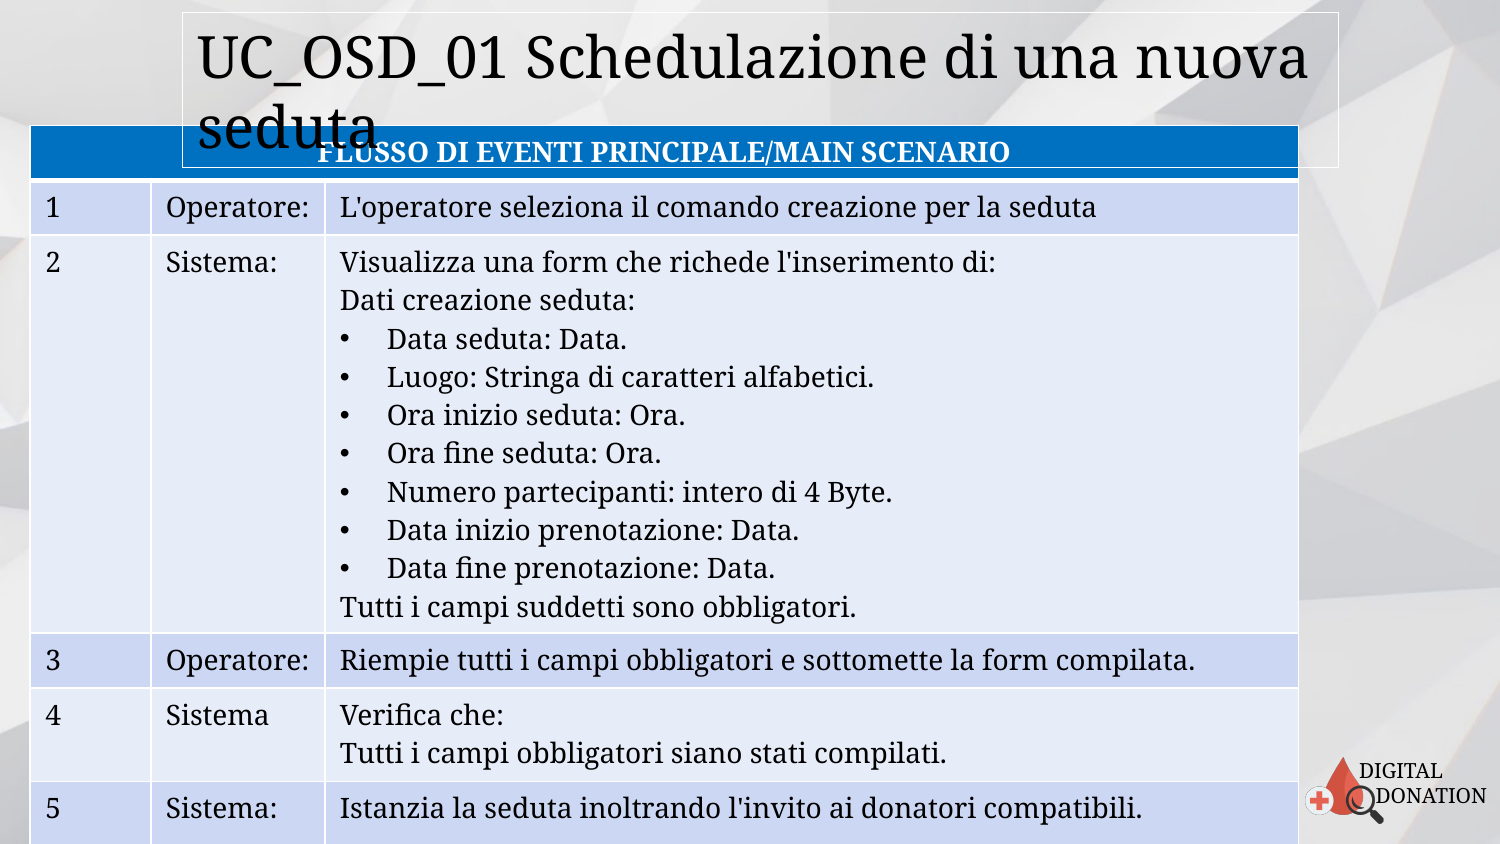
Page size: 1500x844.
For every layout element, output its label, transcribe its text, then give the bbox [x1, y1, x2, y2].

table_cell 3 [31, 634, 150, 687]
table_cell Il carico di lavoro è stato partizionato in maniera equa. [0, 0, 1500, 844]
table_cell 4 [31, 689, 150, 781]
table_header FLUSSO DI EVENTI PRINCIPALE/MAIN SCENARIO [31, 126, 1298, 178]
table_cell L'operatore seleziona il comando creazione per la seduta [326, 183, 1298, 234]
table_cell 5 [31, 782, 150, 844]
table_cell 1 [31, 183, 150, 234]
table_cell Sistema: [152, 782, 324, 844]
table_cell Sistema: [152, 236, 324, 632]
table_cell 2 [31, 236, 150, 632]
table_cell Riempie tutti i campi obbligatori e sottomette la form compilata. [326, 634, 1298, 687]
table_cell Verifica che: Tutti i campi obbligatori siano stati compilati. [326, 689, 1298, 781]
table_cell Operatore: [152, 183, 324, 234]
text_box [1302, 750, 1500, 824]
table_cell Operatore: [152, 634, 324, 687]
table_cell Istanzia la seduta inoltrando l'invito ai donatori compatibili. [326, 782, 1298, 844]
text_box UC_OSD_01 Schedulazione di una nuova seduta [182, 12, 1339, 168]
table_cell Visualizza una form che richede l'inserimento di: Dati creazione seduta: Data seduta: Data. Luogo: Stringa di caratteri alfabetici. Ora inizio seduta: Ora. Ora fine seduta: Ora. Numero partecipanti: intero di 4 Byte. Data inizio prenotazione: Data. Data fine prenotazione: Data. Tutti i campi suddetti sono obbligatori. [326, 236, 1298, 632]
table_cell Sistema [152, 689, 324, 781]
